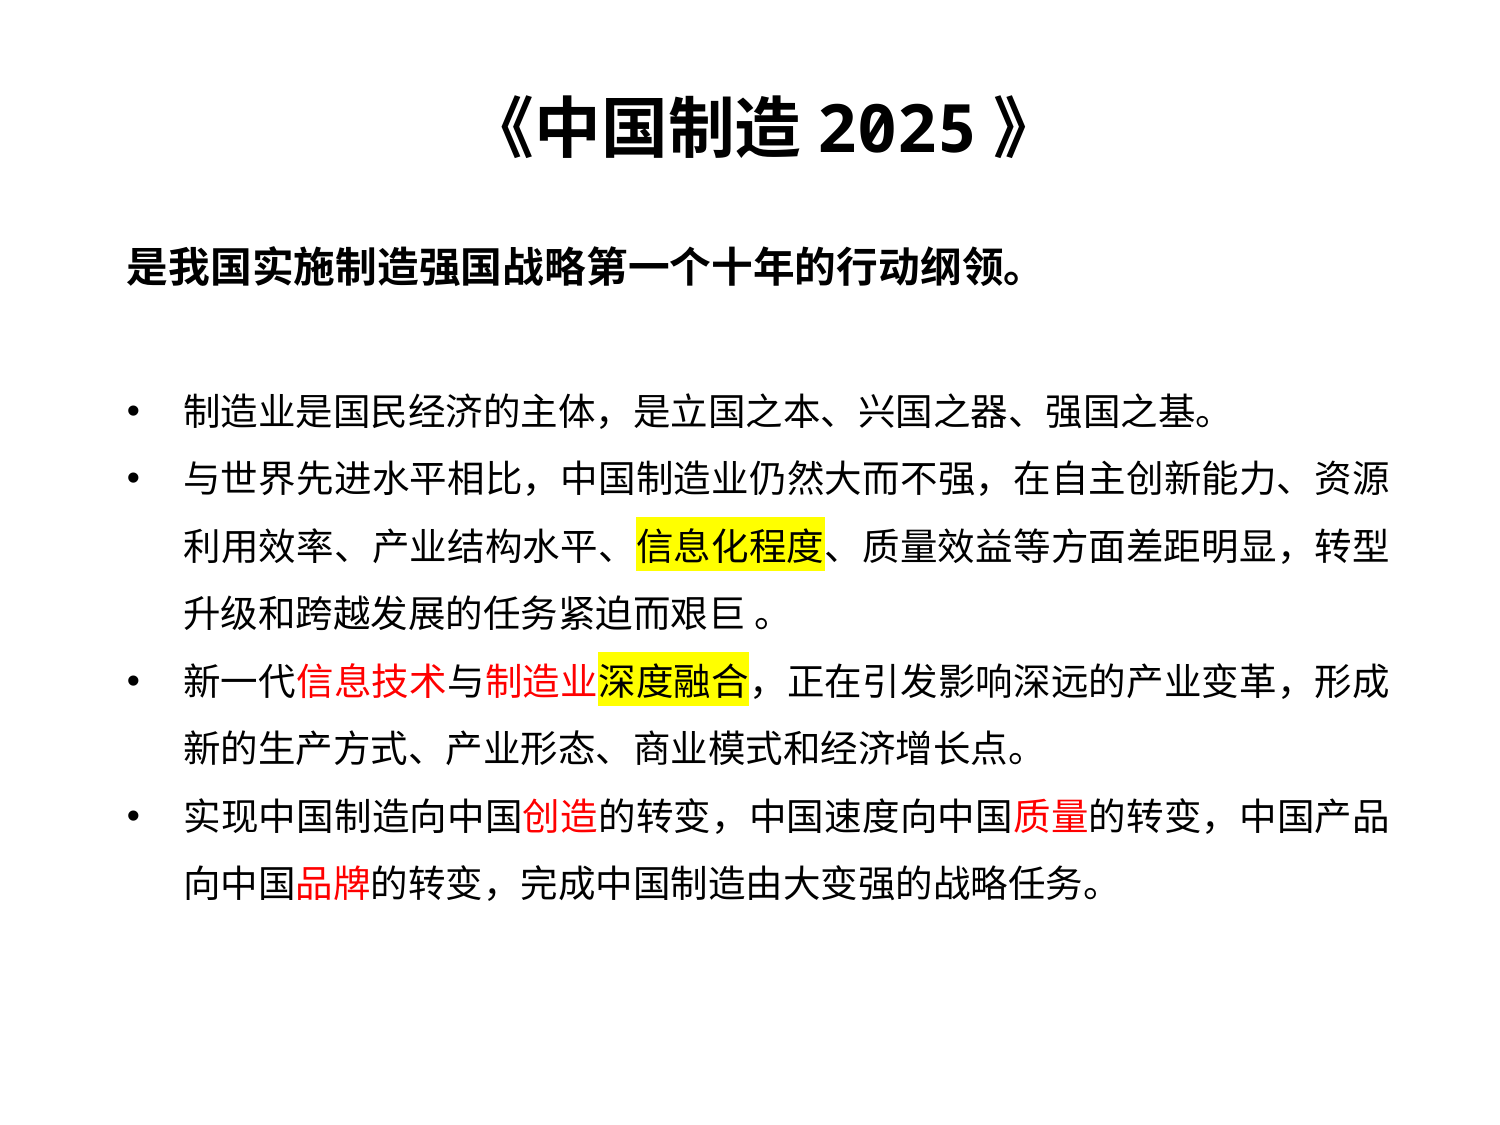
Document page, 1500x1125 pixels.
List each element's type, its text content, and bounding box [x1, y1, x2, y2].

text_box 是我国实施制造强国战略第一个十年的行动纲领。 制造业是国民经济的主体，是立国之本、兴国之器、强国之基。 与世界先进水平相比，中国制造业仍然大而不强，在自主创新能力、资源利用效率、产业结构水平、信息化程度、质量效益等方面差距明显，转型升级和跨越发展的任务紧迫而艰巨 。 新一代信息技术与制造业深度融合，正在引发影响深远的产业变革，形成新的生产方式、产业形态、商业模式和经济增长点。 实现中国制造向中国创造的转变，中国速度向中国质量的转变，中国产品向中国品牌的转变，完成中国制造由大变强的战略任务。 [112, 208, 1405, 913]
text_box 《中国制造2025》 [453, 78, 1076, 173]
